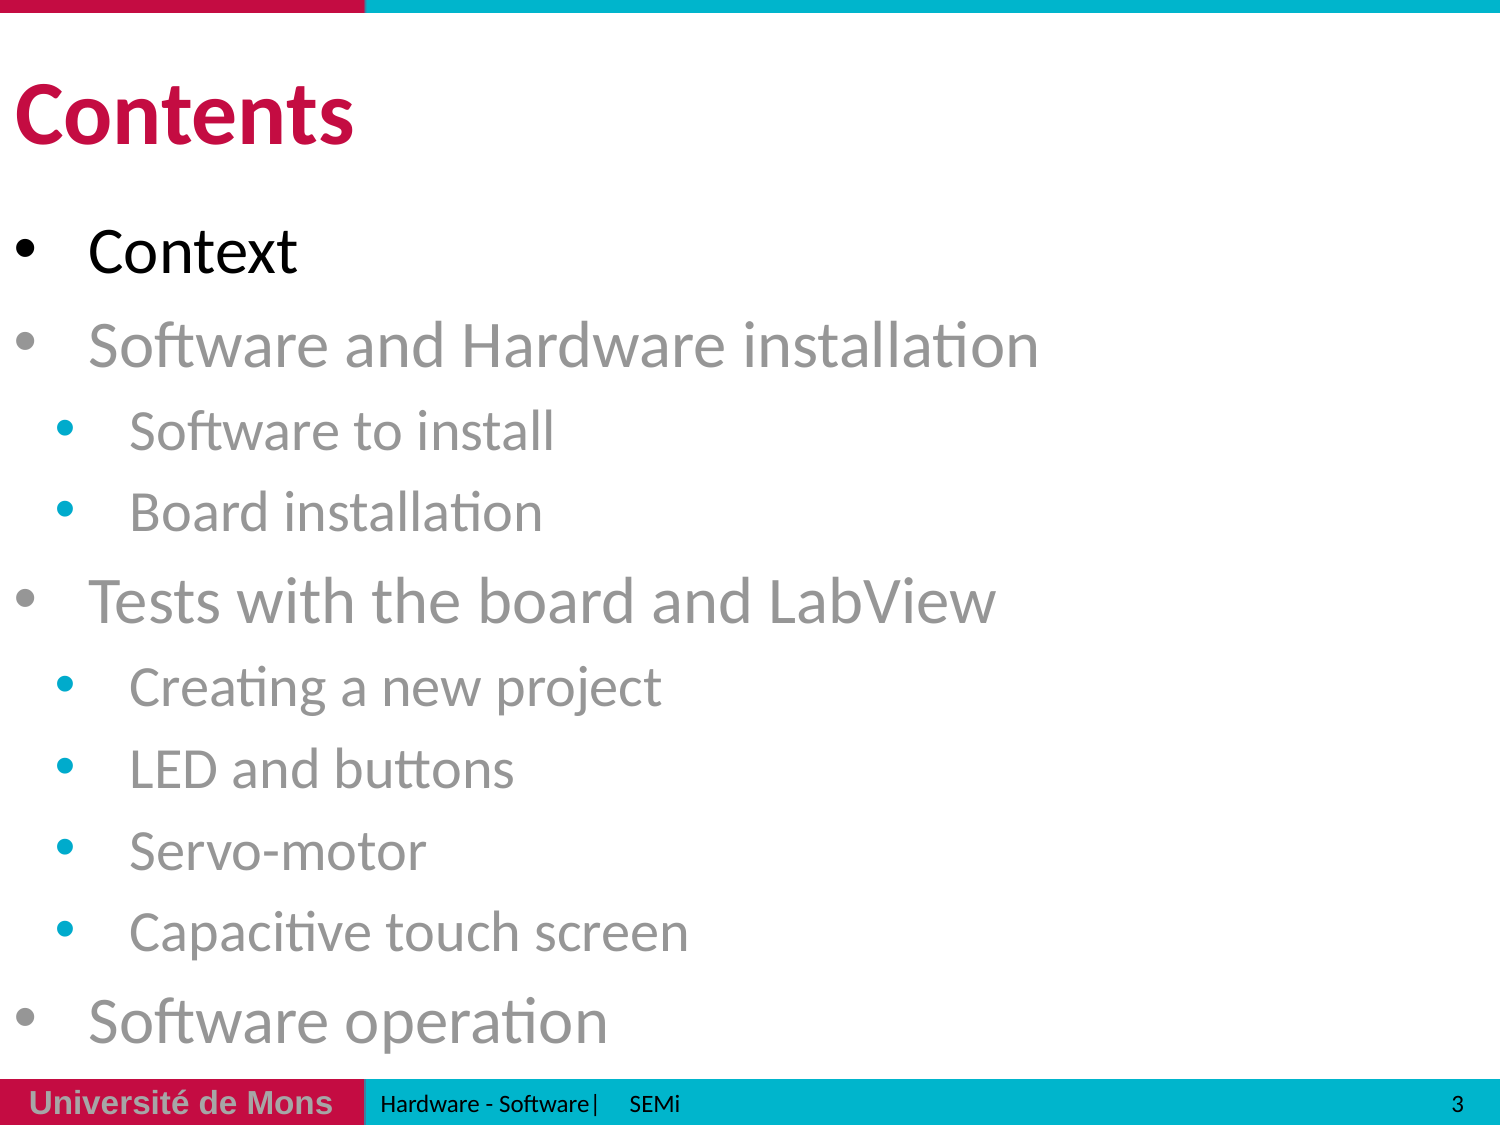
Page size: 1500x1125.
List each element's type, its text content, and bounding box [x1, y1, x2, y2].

list Context Software and Hardware installation Software to install Board installation Tests with the board and LabView Creating a new project LED and buttons Servo-motor Capacitive touch screen Software operation [0, 199, 1500, 1076]
picture [0, 0, 1500, 13]
footer Hardware - Software| SEMi [365, 1079, 1416, 1125]
slide_number 3 [1416, 1079, 1500, 1125]
picture [0, 1079, 365, 1125]
title Contents [0, 44, 1500, 179]
